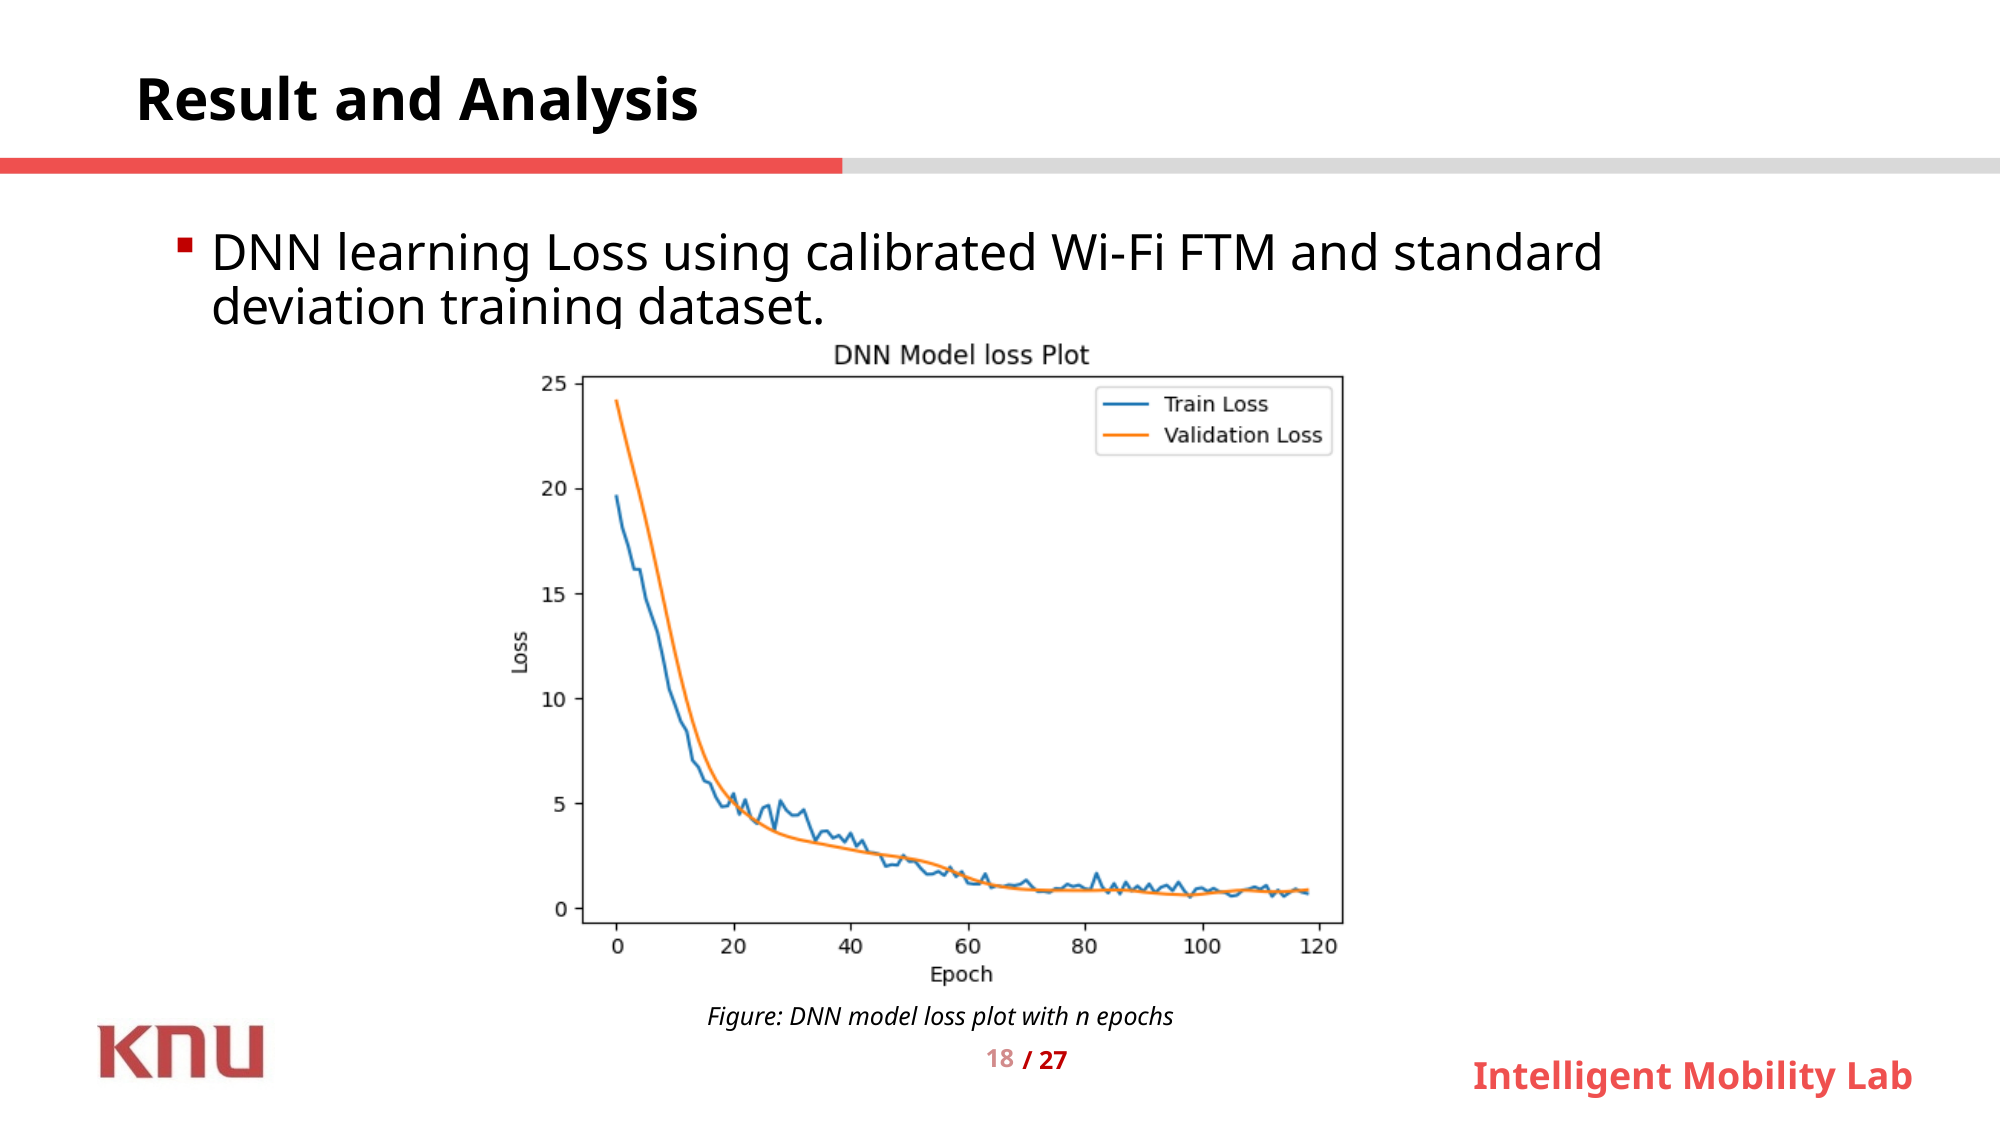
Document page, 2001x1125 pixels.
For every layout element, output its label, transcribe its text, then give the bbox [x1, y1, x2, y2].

picture [97, 1018, 275, 1090]
text_box Figure: DNN model loss plot with n epochs [692, 992, 1466, 1038]
title Result and Analysis [120, 64, 1696, 140]
list DNN learning Loss using calibrated Wi-Fi FTM and standard deviation training dataset. [158, 219, 1804, 972]
picture [495, 329, 1356, 1001]
slide_number 18 [774, 1038, 1225, 1090]
